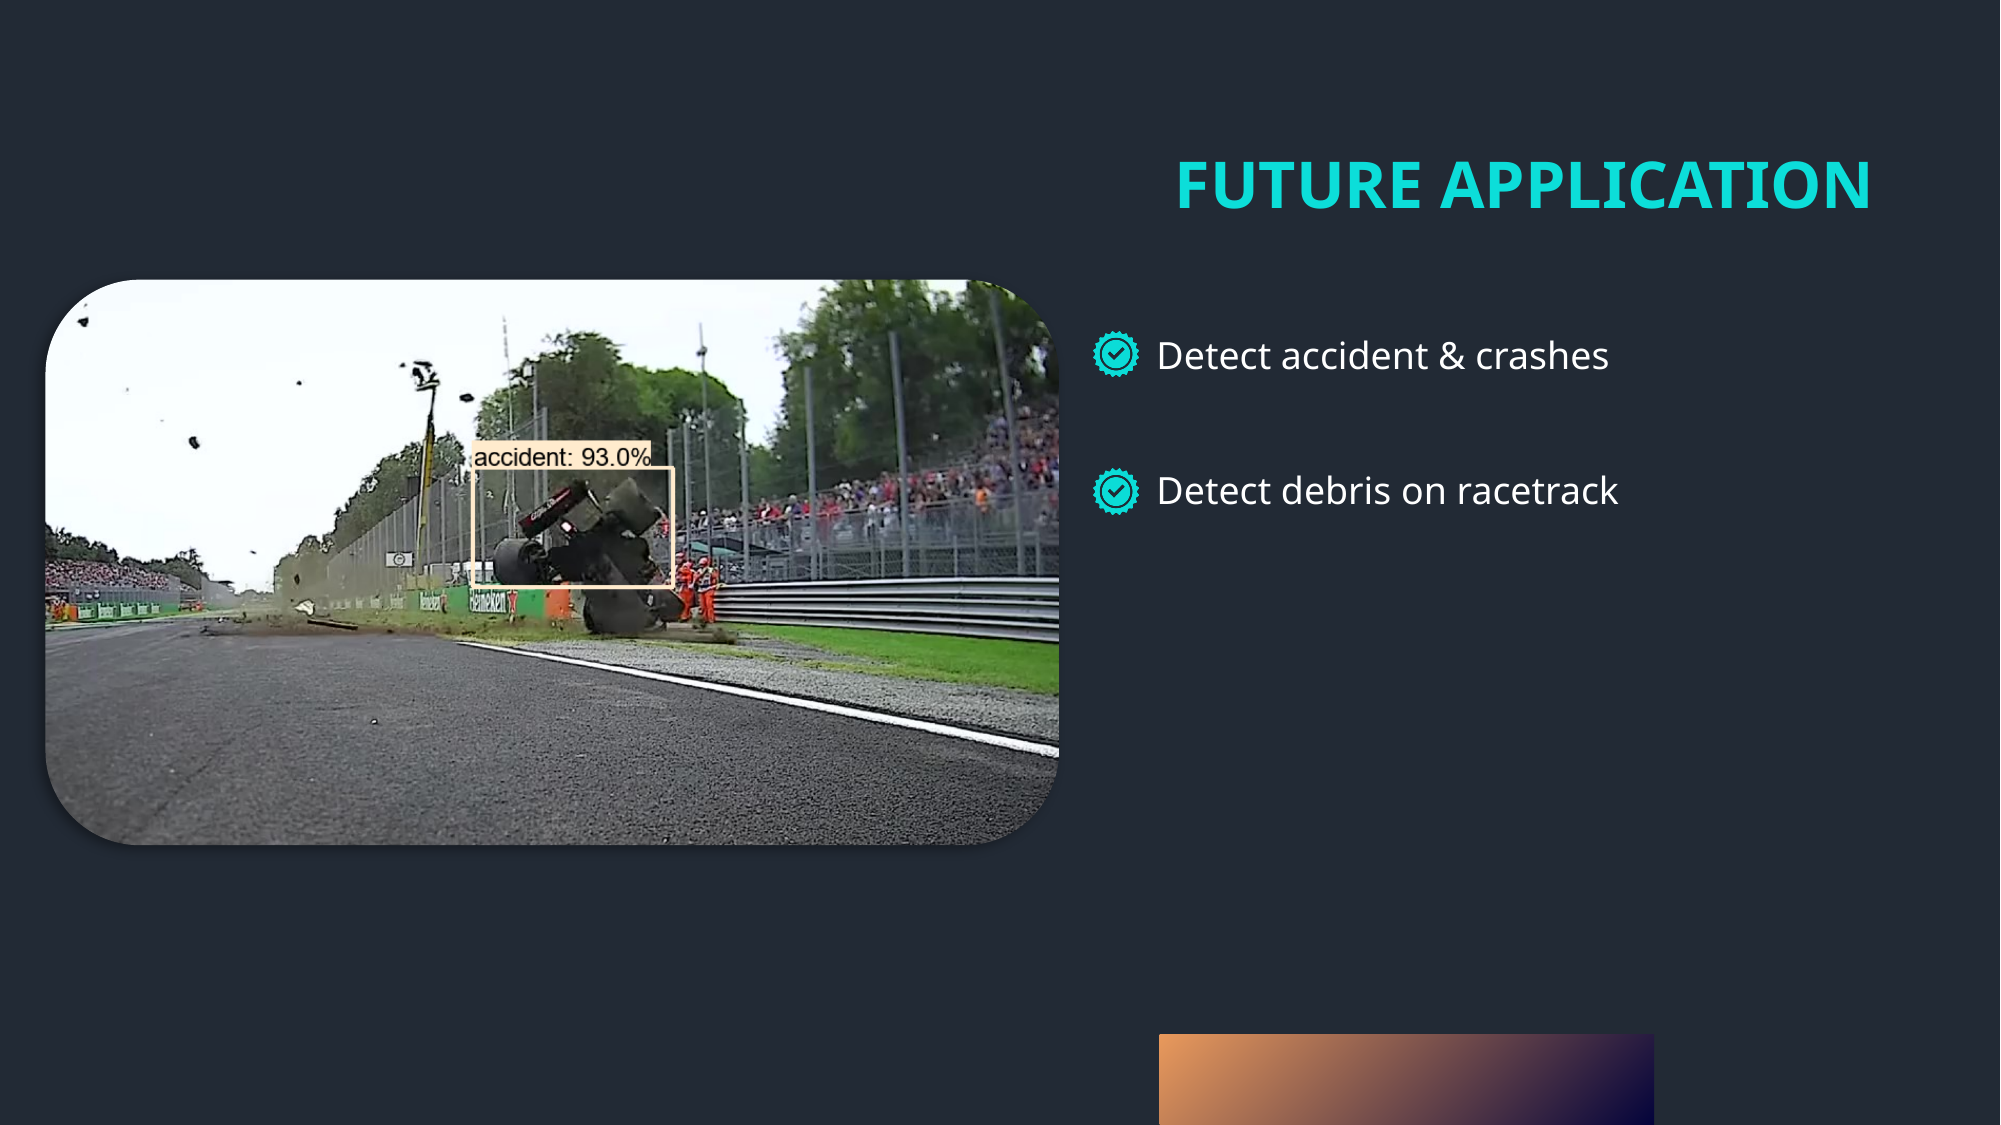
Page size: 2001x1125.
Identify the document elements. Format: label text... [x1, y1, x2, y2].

picture [1086, 324, 1146, 384]
picture [1086, 461, 1146, 522]
title Future Application [1159, 105, 1937, 252]
text_box Detect accident & crashes Detect debris on racetrack [1141, 324, 1873, 520]
picture [45, 279, 1059, 846]
